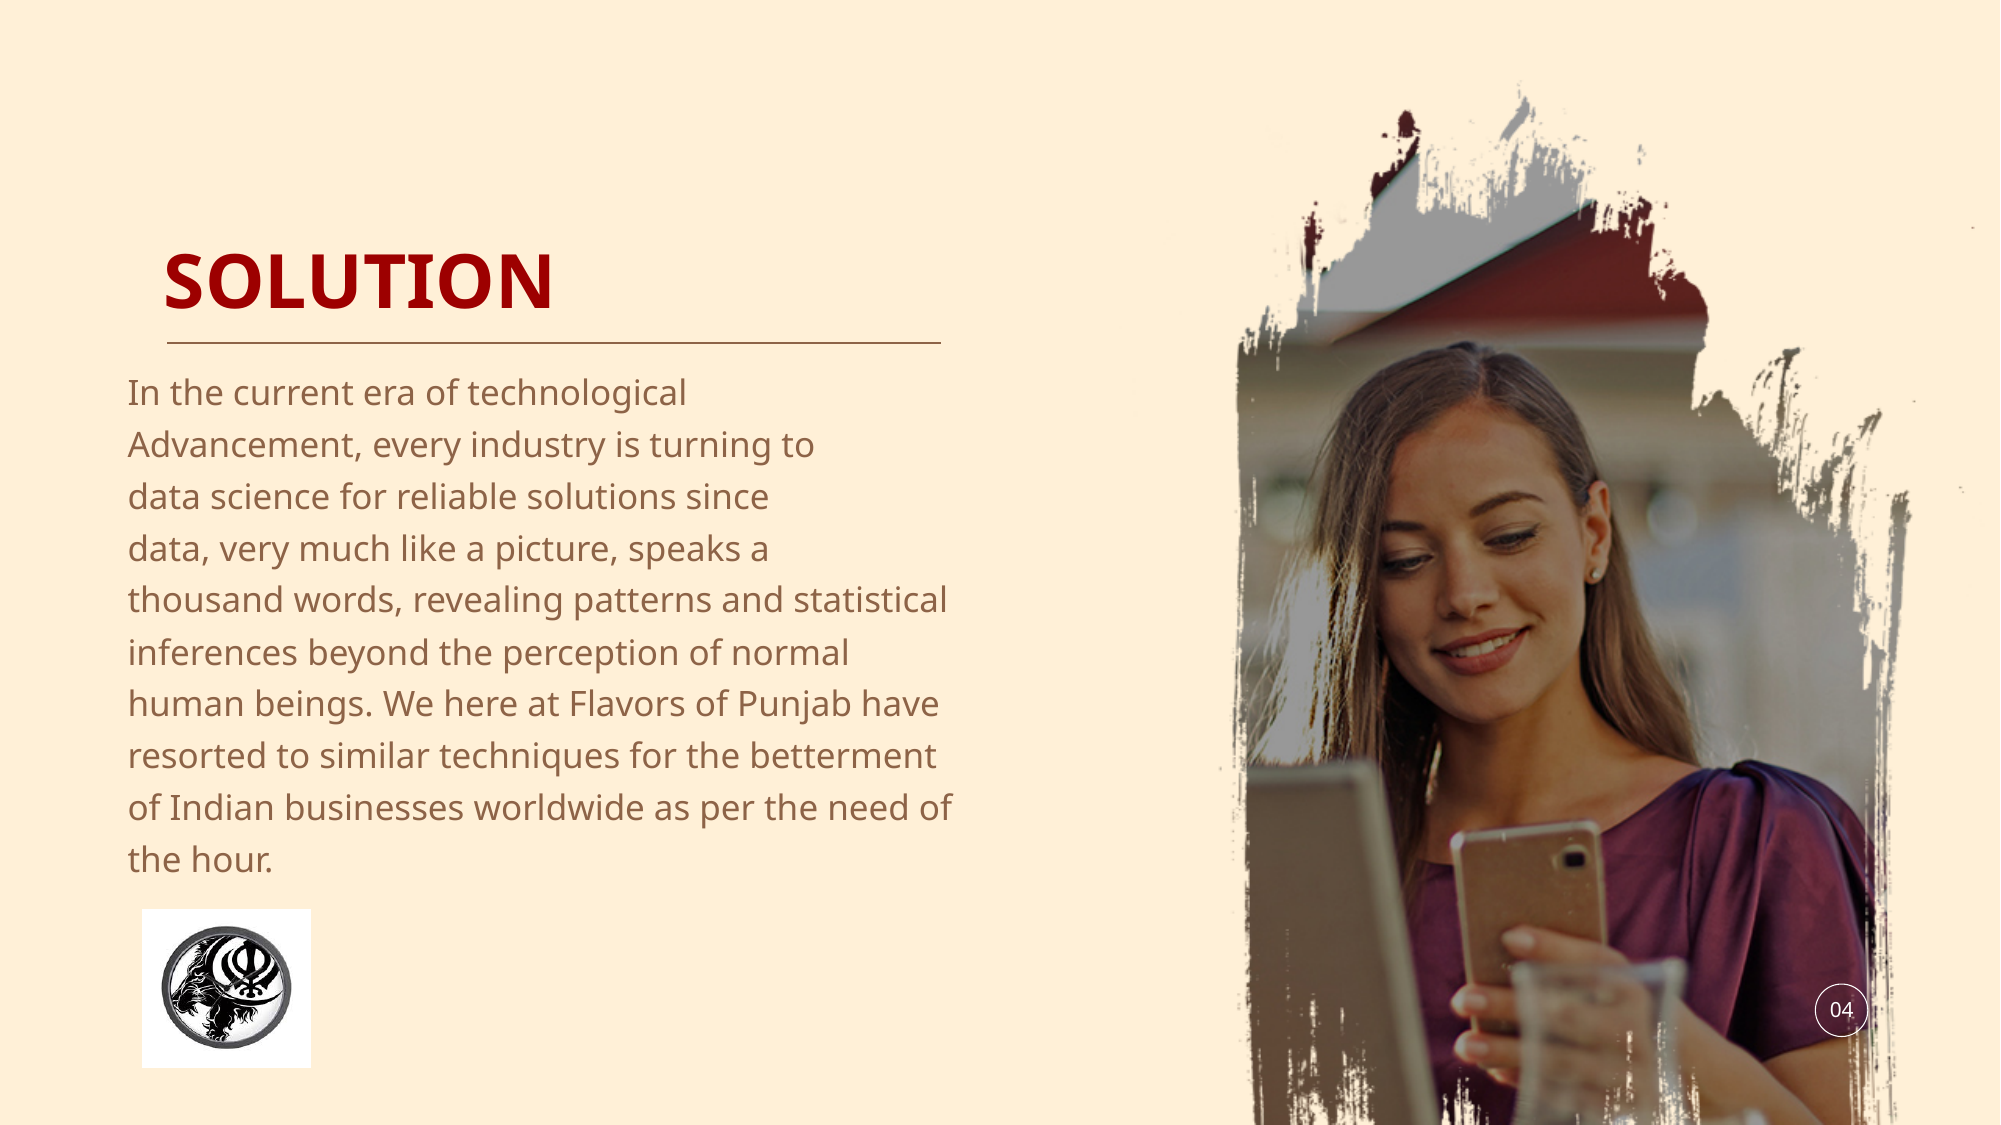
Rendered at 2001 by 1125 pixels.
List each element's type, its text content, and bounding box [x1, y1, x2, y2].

slide_number 04 [1811, 980, 1872, 1041]
title SOLUTION [148, 131, 1033, 332]
picture [0, 0, 2000, 1125]
list In the current era of technological Advancement, every industry is turning to data science for reliable solutions since data, very much like a picture, speaks a thousand words, revealing patterns and statistical inferences beyond the perception of normal human beings. We here at Flavors of Punjab have resorted to similar techniques for the betterment of Indian businesses worldwide as per the need of the hour. [112, 362, 1021, 896]
